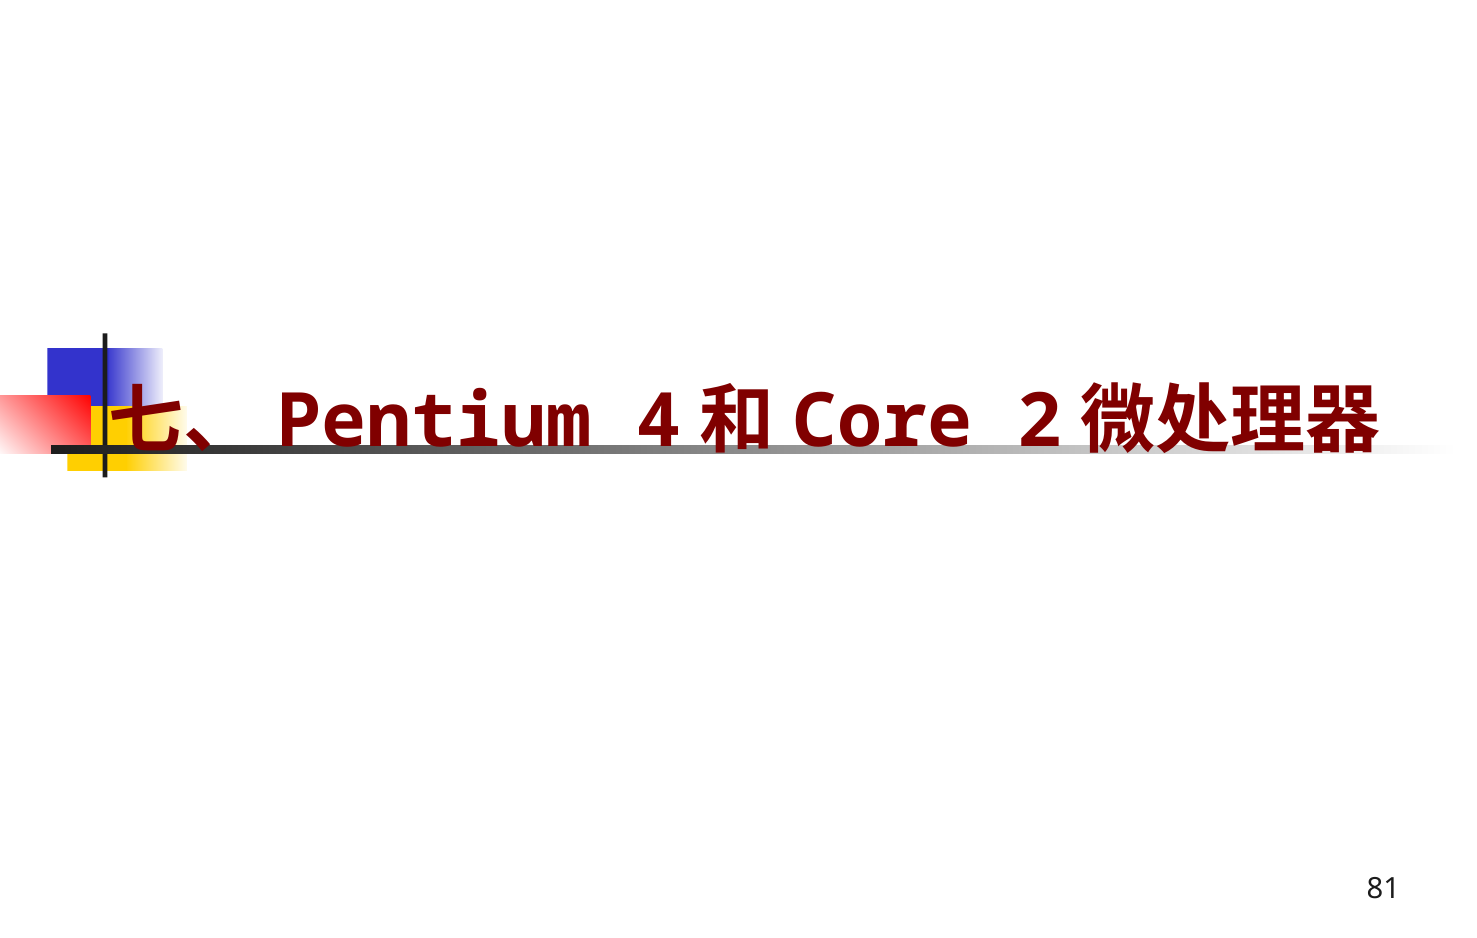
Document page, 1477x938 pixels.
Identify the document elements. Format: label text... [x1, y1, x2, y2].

title 七、Pentium 4和Core 2微处理器 [76, 229, 1412, 469]
slide_number 81 [1107, 853, 1416, 917]
